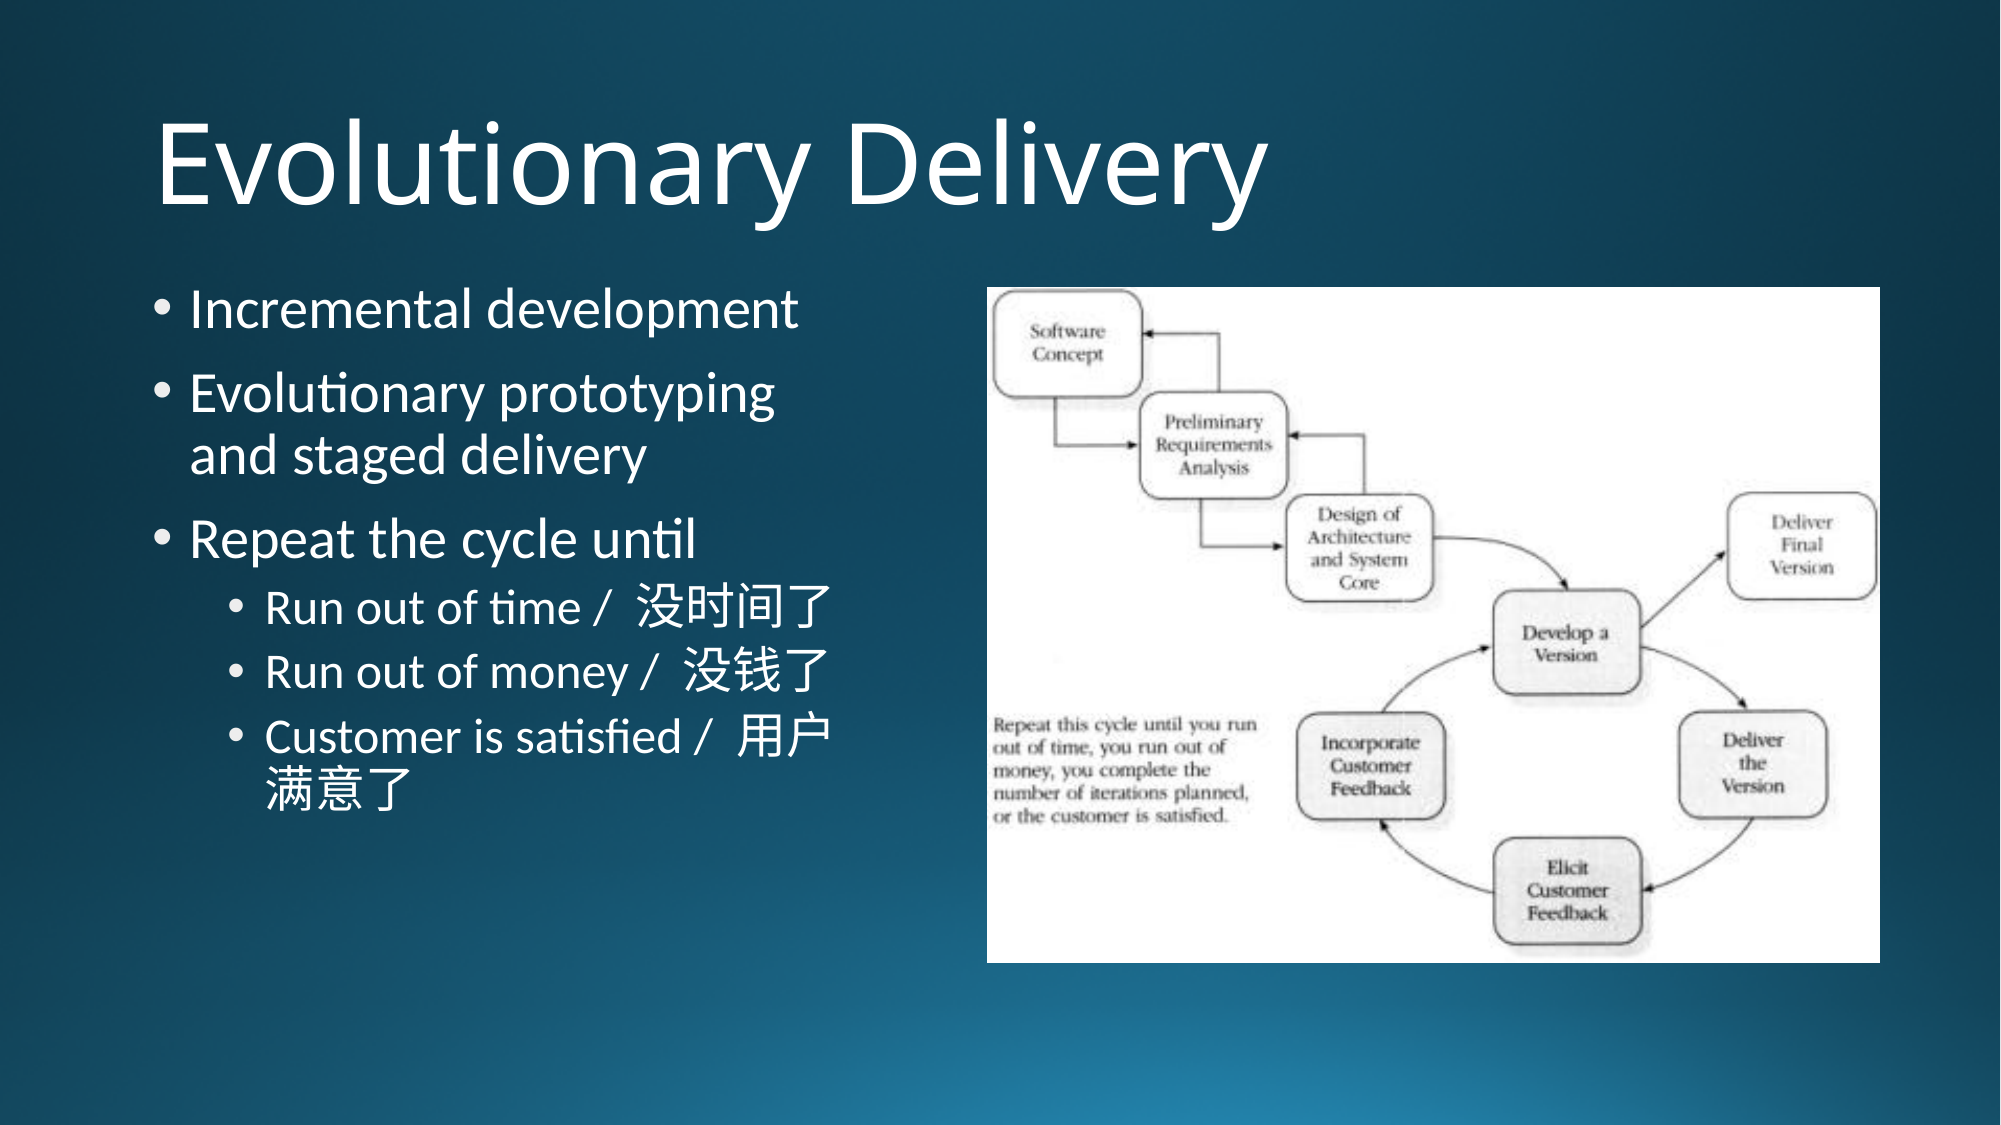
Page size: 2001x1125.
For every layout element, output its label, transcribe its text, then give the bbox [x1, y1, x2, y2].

list Incremental development Evolutionary prototyping and staged delivery Repeat the cycle until Run out of time / 没时间了 Run out of money / 没钱了 Customer is satisfied / 用户满意了 [137, 270, 863, 1030]
title Evolutionary Delivery [137, 59, 1863, 278]
picture [0, 0, 2001, 1125]
